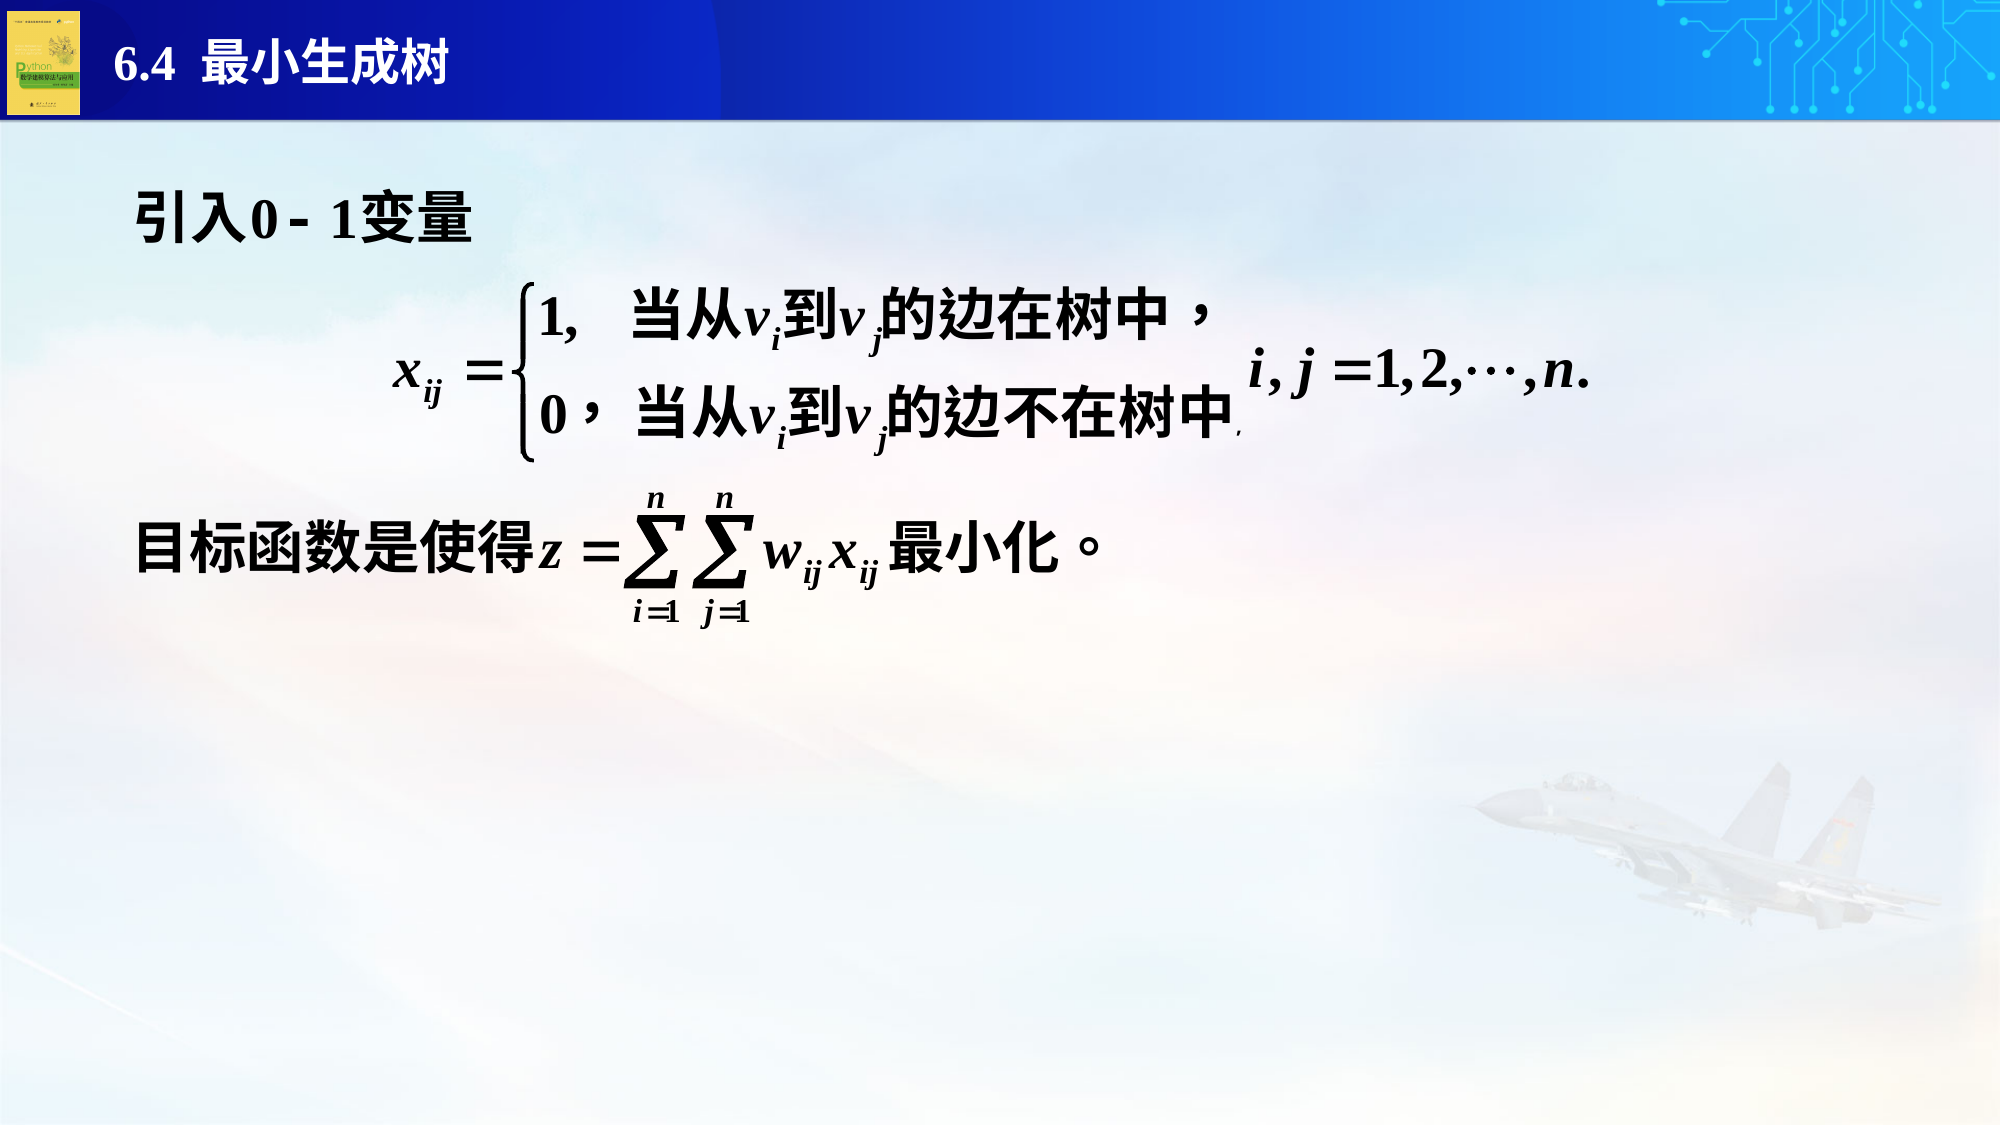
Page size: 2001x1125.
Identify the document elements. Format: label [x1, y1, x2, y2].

picture [0, 0, 2000, 1125]
text_box [88, 176, 1889, 1062]
